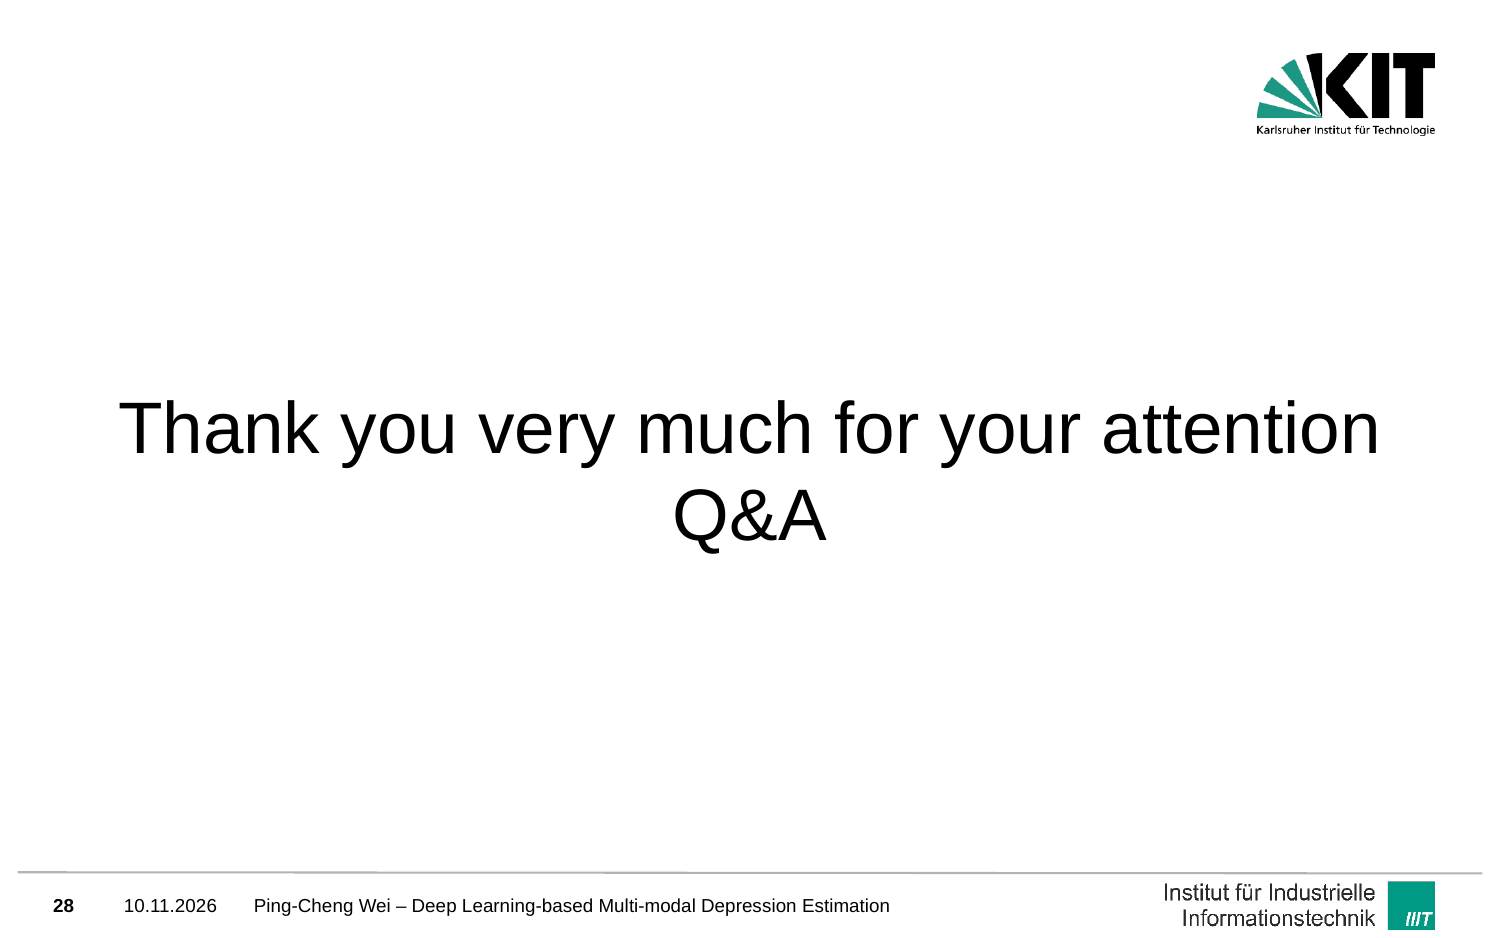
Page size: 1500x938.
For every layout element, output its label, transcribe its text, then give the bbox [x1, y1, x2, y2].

picture [1162, 879, 1435, 931]
text_box Thank you very much for your attention Q&A [70, 372, 1430, 563]
picture [1257, 53, 1435, 136]
